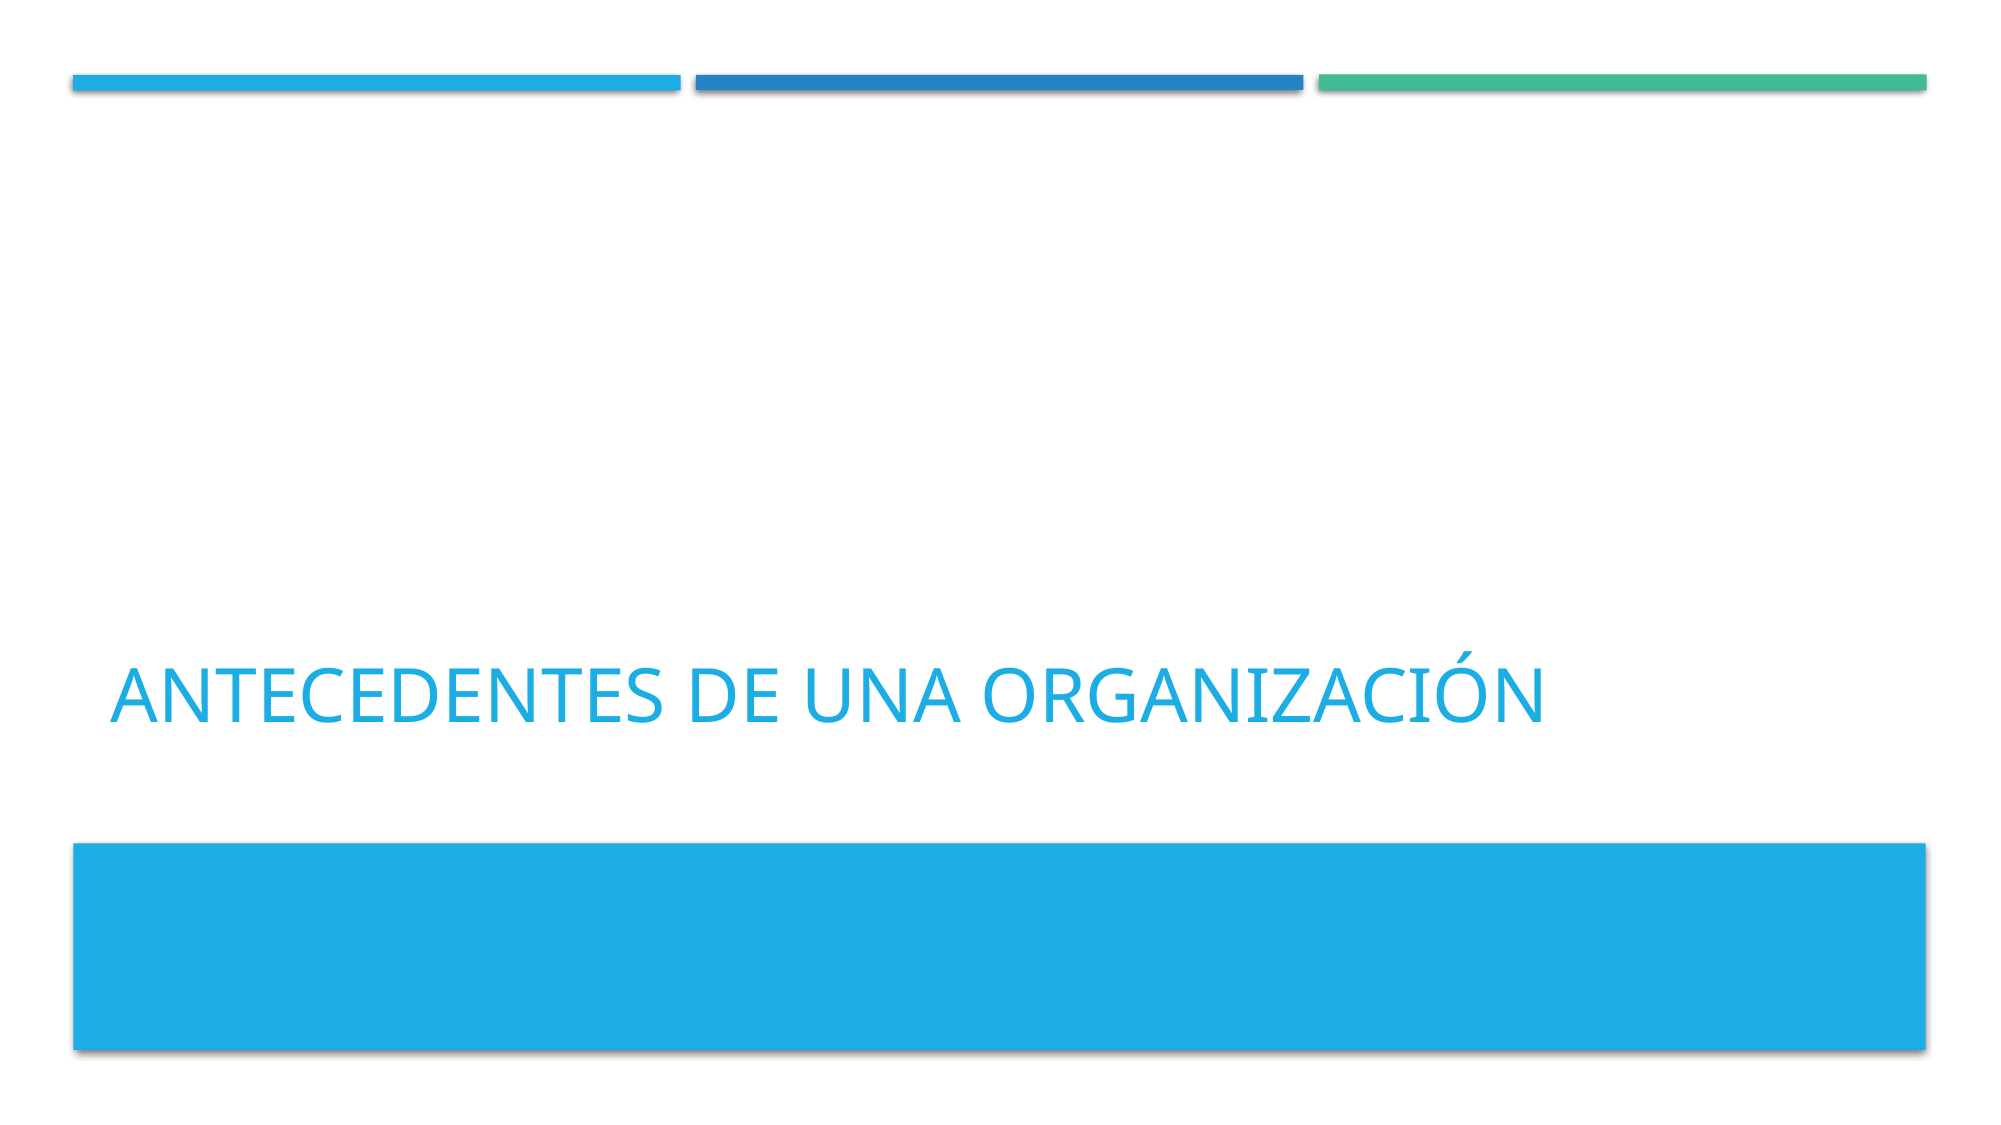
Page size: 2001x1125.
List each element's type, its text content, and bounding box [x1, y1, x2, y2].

title Antecedentes de una organización [95, 499, 1905, 745]
